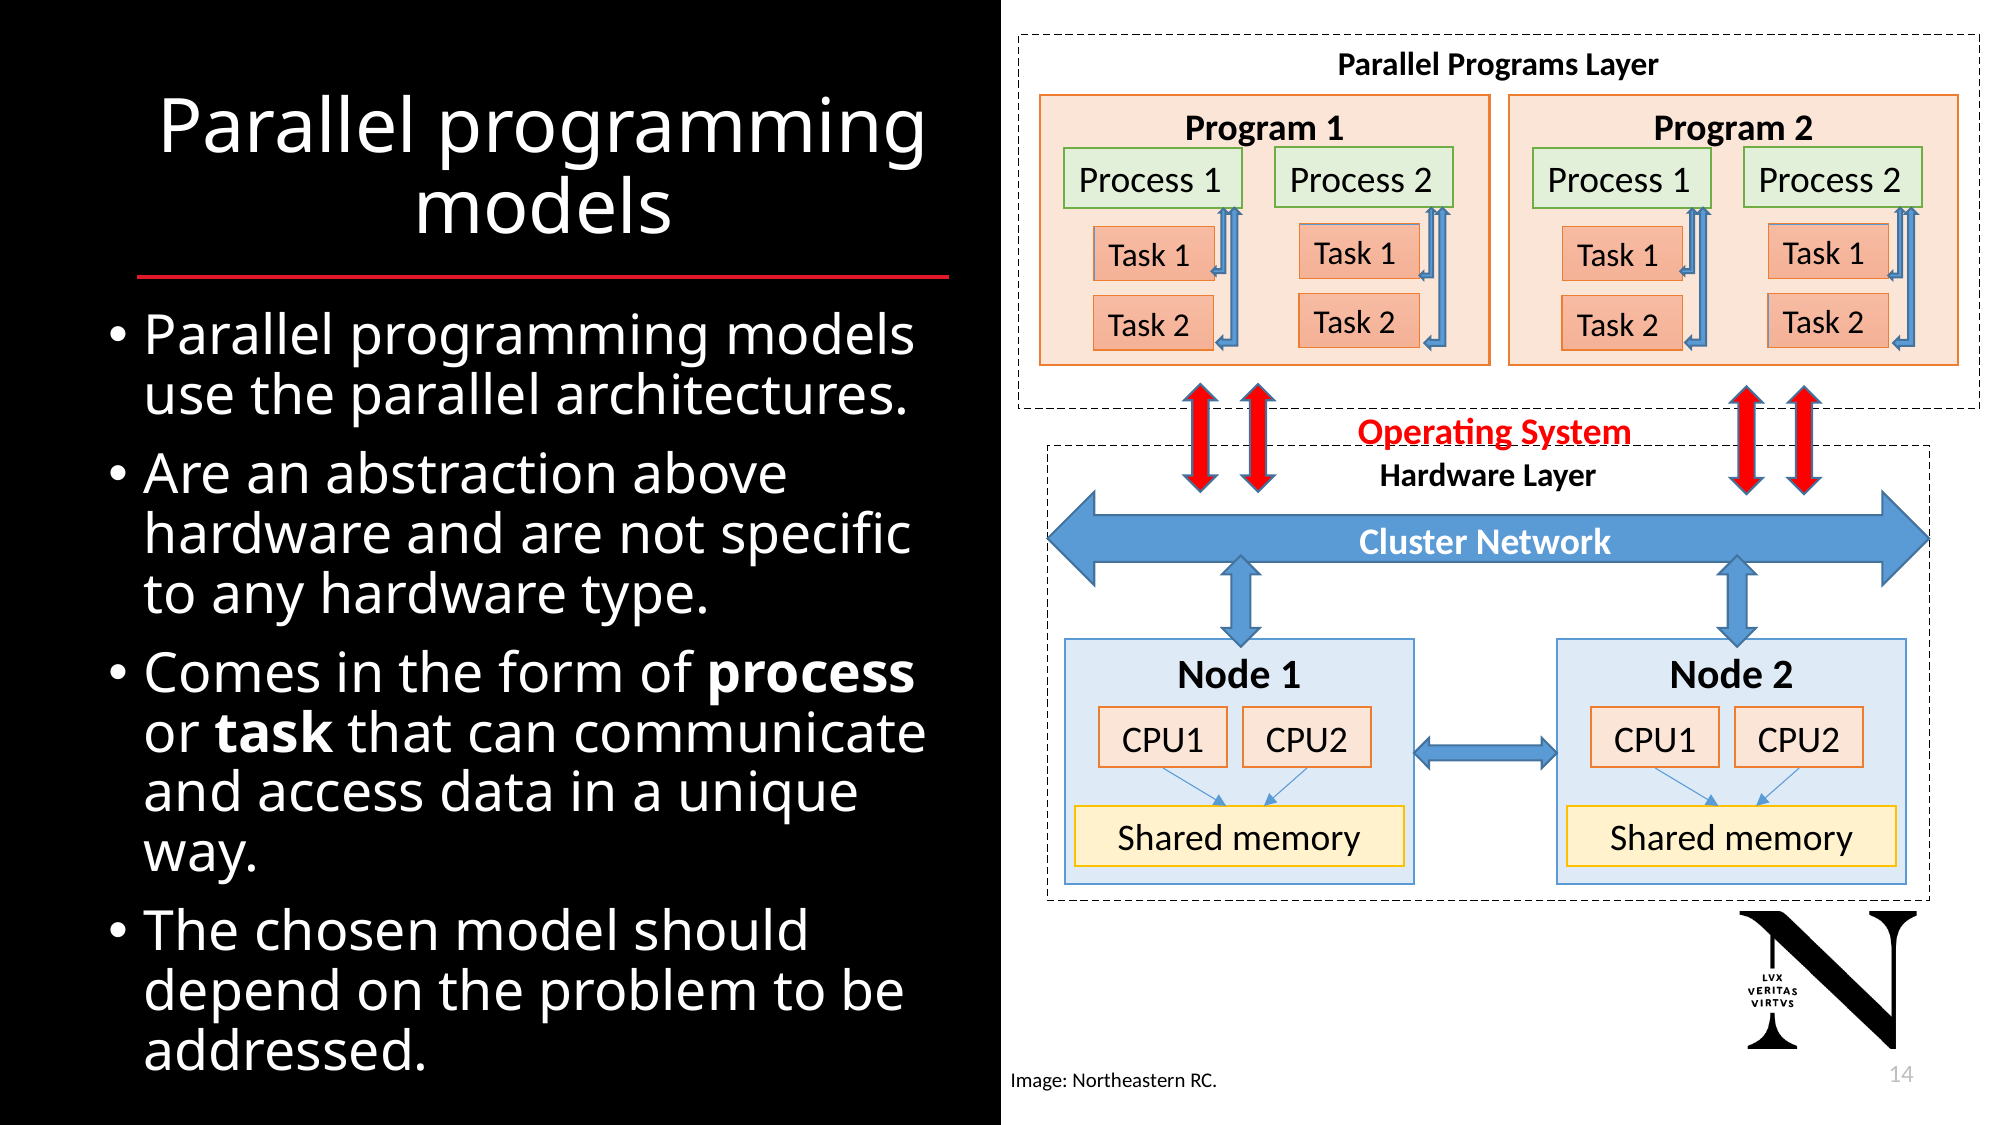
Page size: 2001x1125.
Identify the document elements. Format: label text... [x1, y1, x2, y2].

title Parallel programming models [137, 59, 949, 278]
slide_number 15 [1479, 1042, 1930, 1103]
text_box Image: Northeastern RC. [995, 1059, 1776, 1100]
list Parallel programming models use the parallel architectures. Are an abstraction above hardware and are not specific to any hardware type. Comes in the form of process or task that can communicate and access data in a unique way. The chosen model should depend on the problem to be addressed. [93, 299, 949, 1103]
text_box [1018, 34, 1980, 906]
